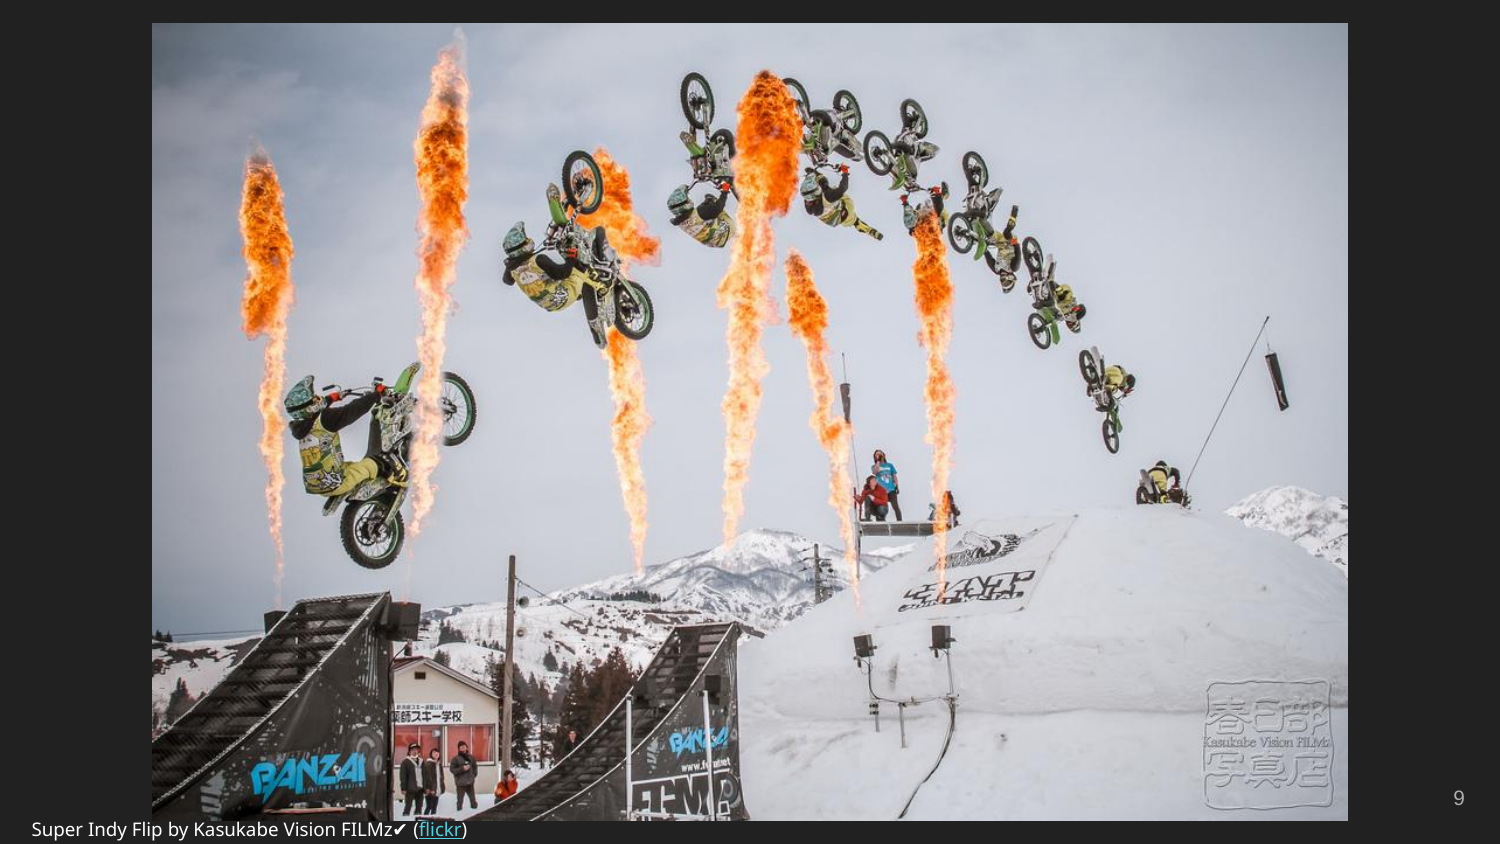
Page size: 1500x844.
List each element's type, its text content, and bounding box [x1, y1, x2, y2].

text_box Super Indy Flip by Kasukabe Vision FILMz✔ (flickr) [16, 805, 1052, 844]
slide_number ‹#› [1389, 764, 1480, 830]
picture [152, 23, 1348, 821]
